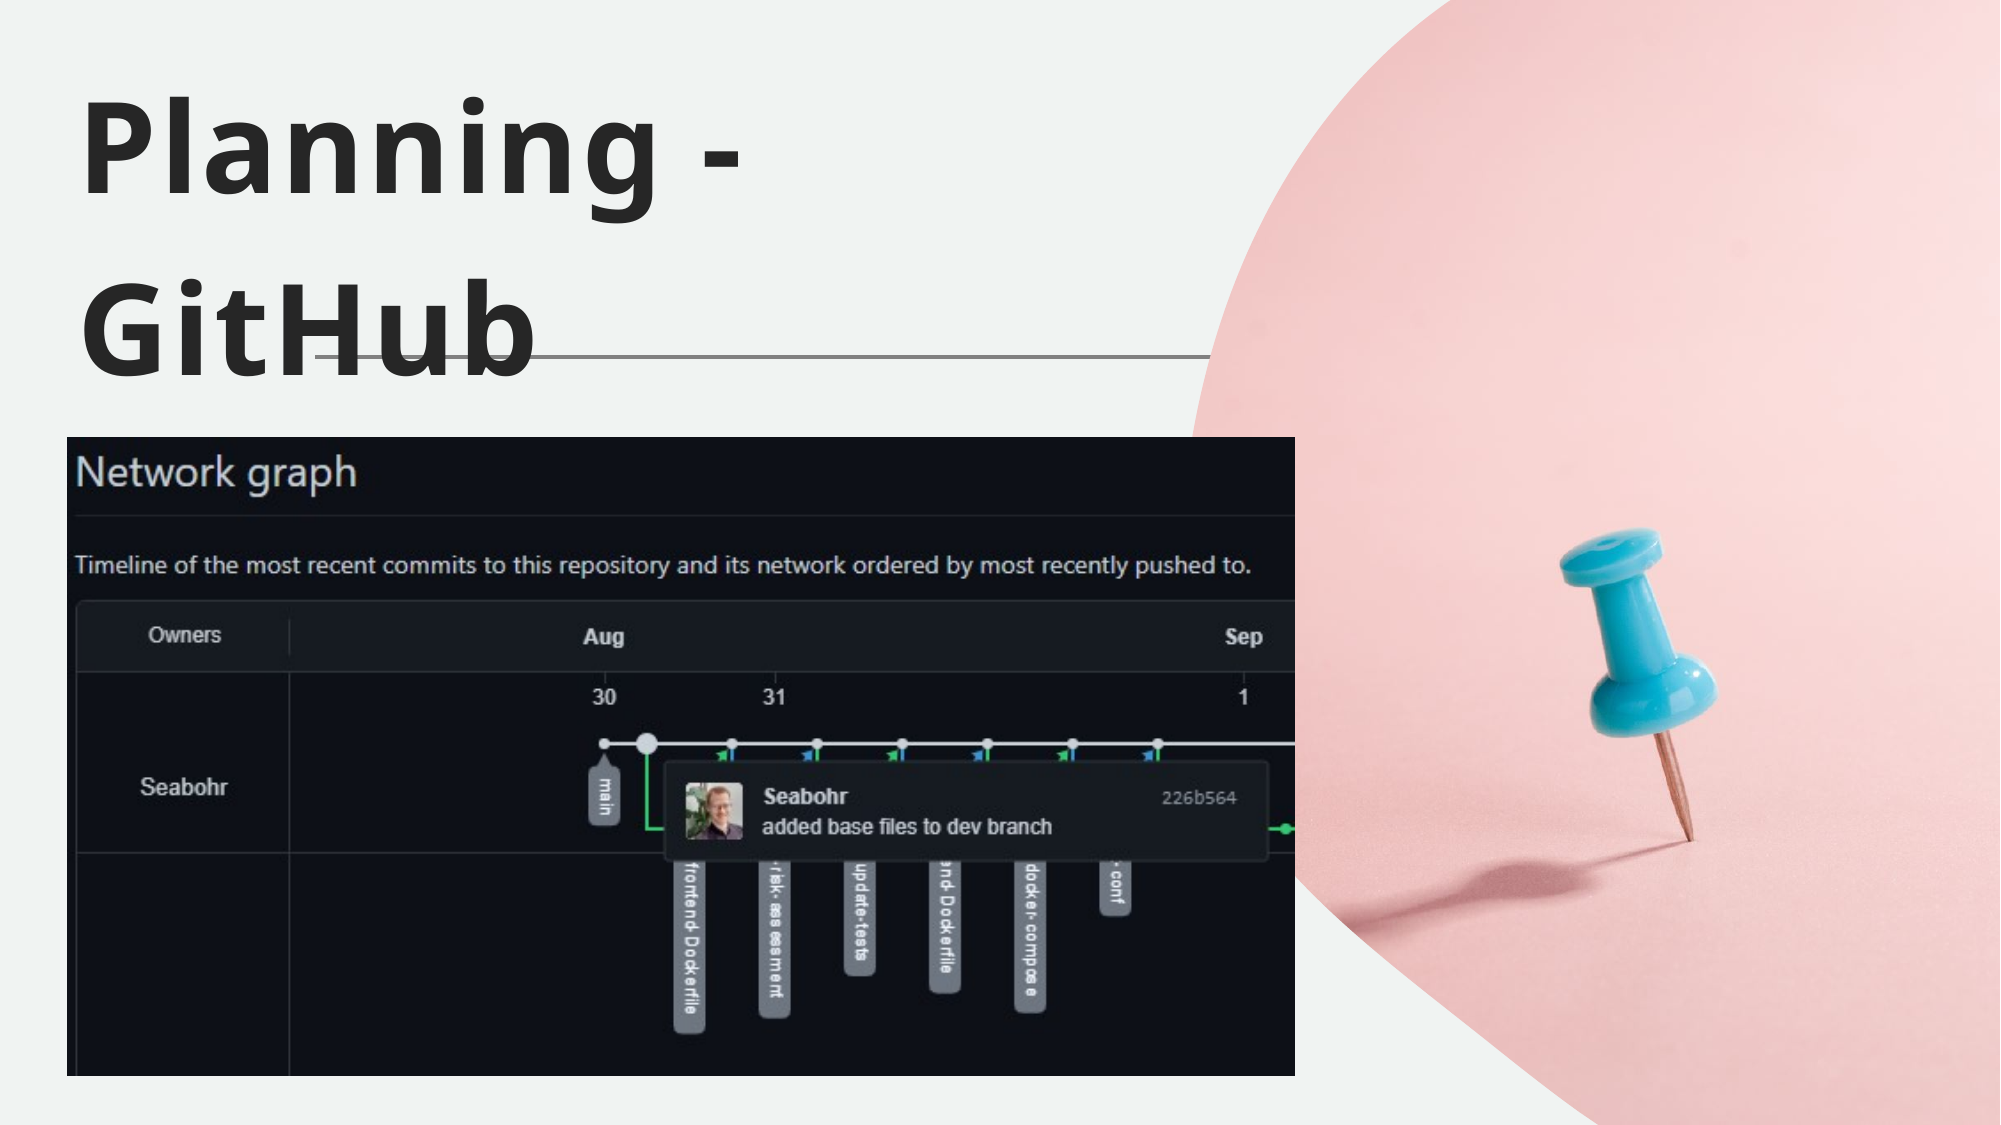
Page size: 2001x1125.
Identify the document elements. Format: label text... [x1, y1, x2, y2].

title Planning - GitHub [59, 17, 1178, 417]
picture [67, 0, 2000, 1125]
